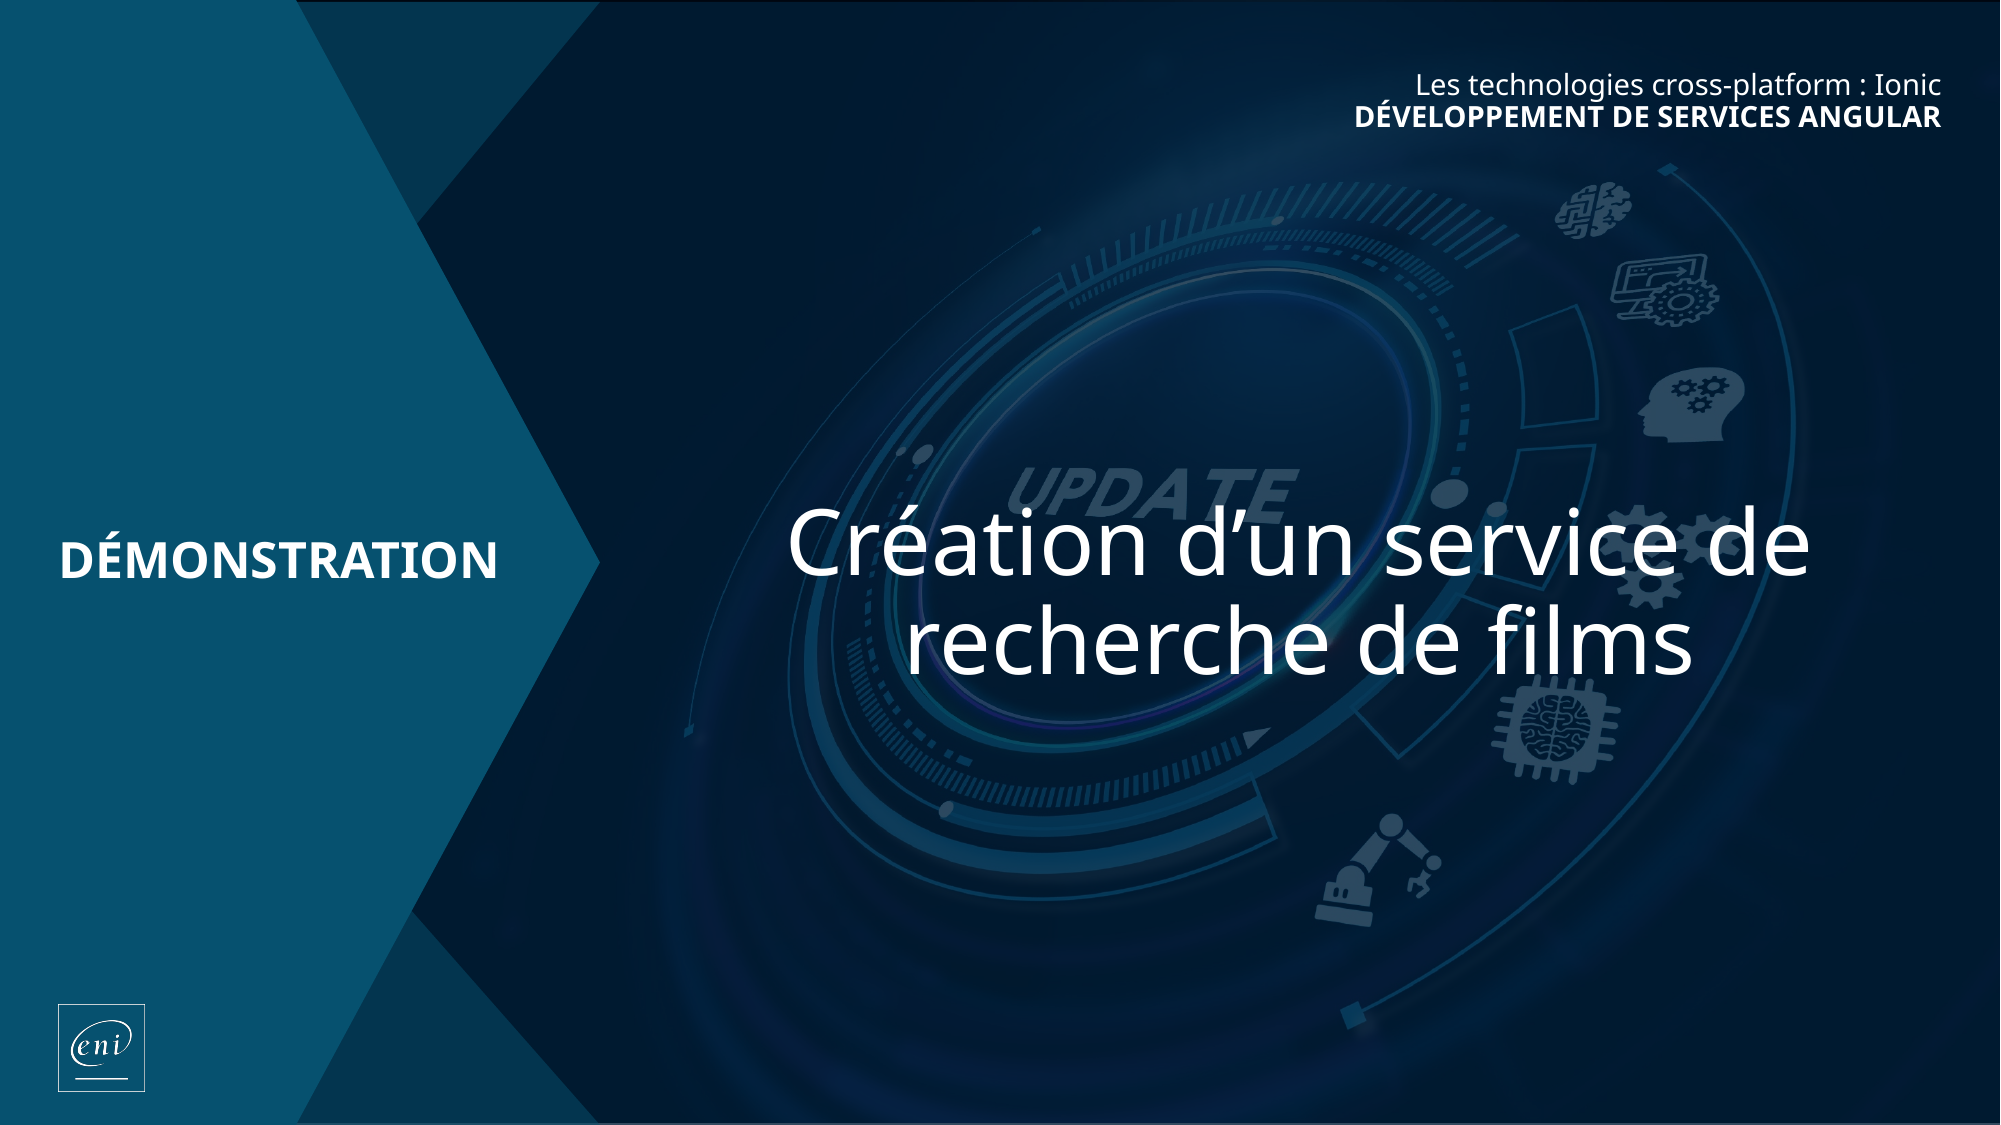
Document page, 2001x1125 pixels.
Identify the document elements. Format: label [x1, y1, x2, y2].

picture [600, 0, 2000, 1124]
picture [71, 1045, 76, 1060]
text_box [0, 0, 600, 1125]
